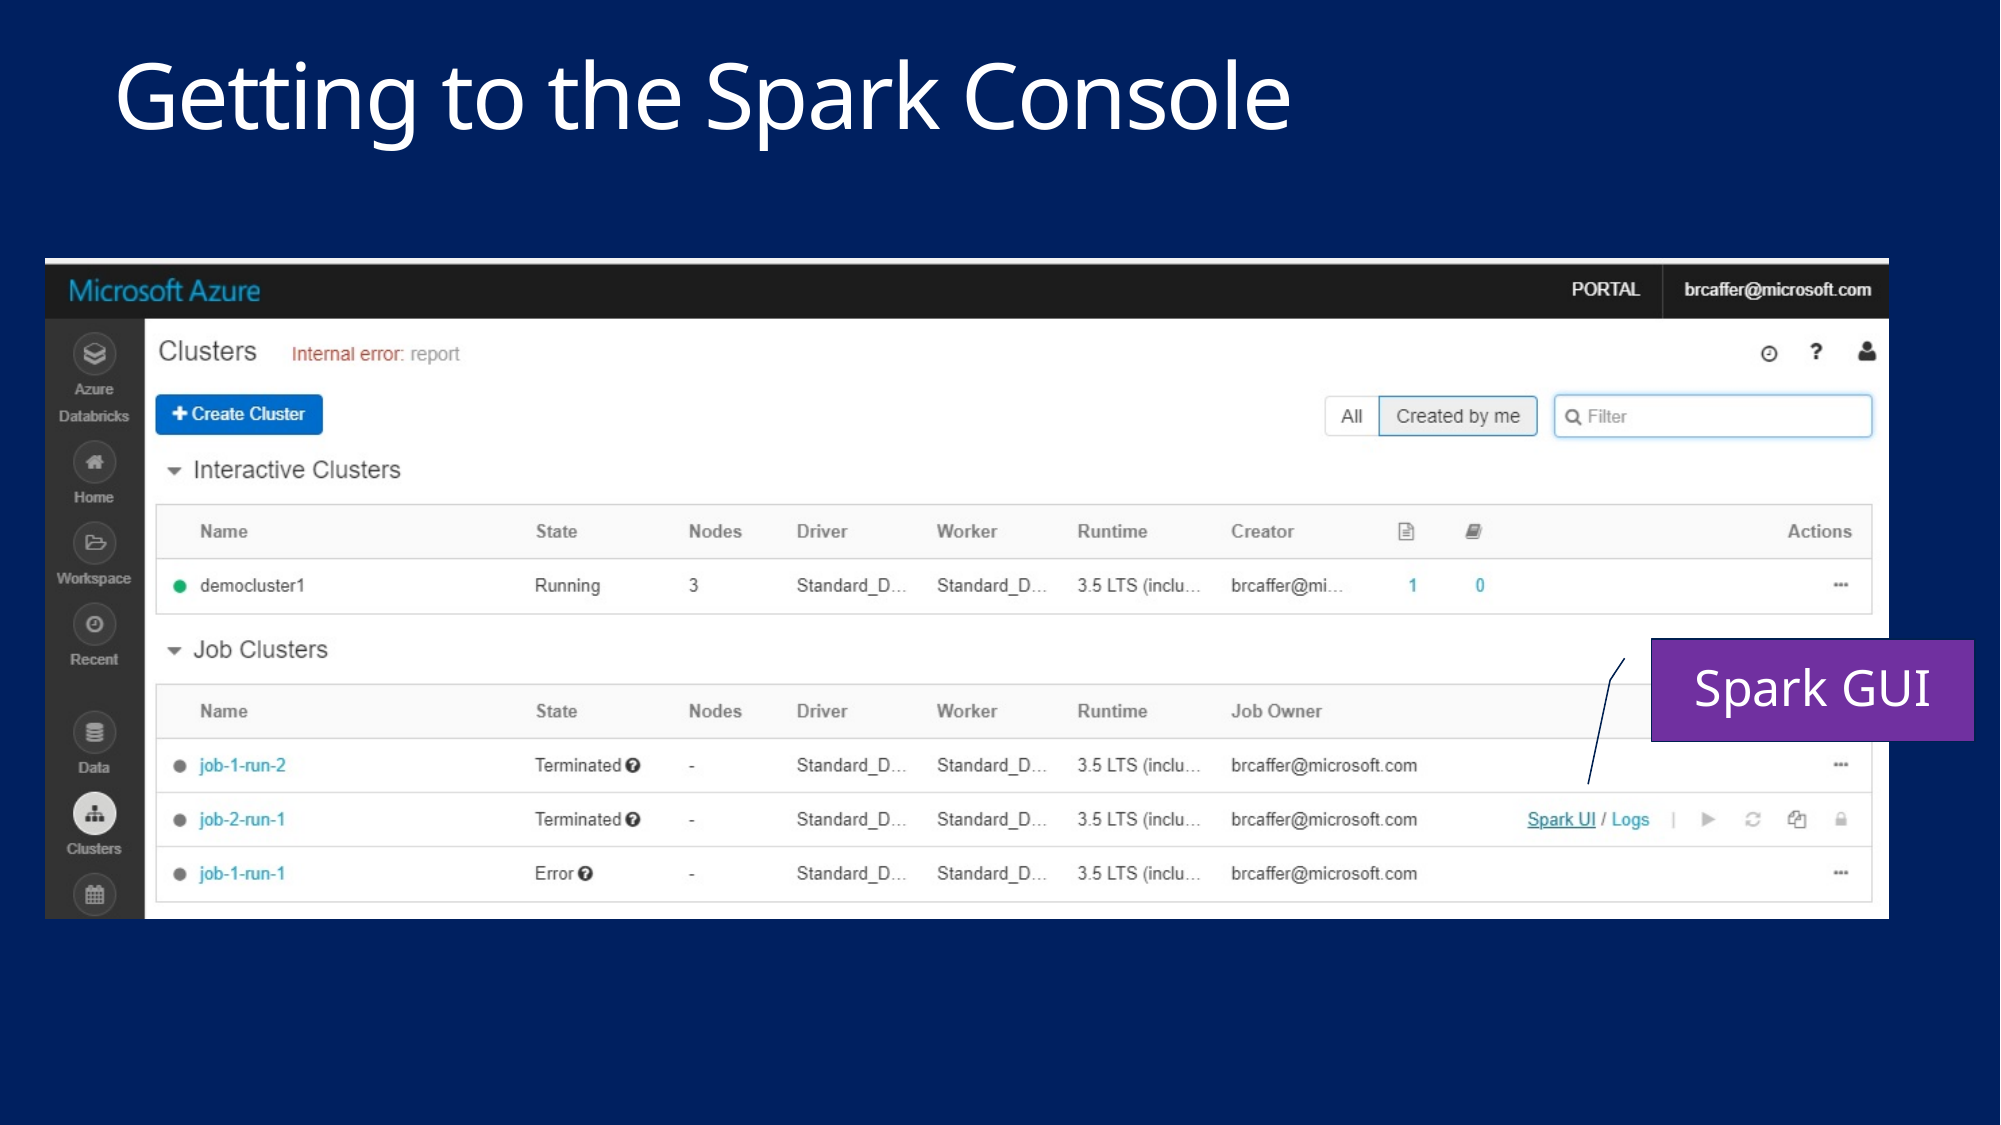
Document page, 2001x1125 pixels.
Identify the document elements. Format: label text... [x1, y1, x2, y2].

text_box Spark GUI [1890, 638, 1976, 742]
picture [45, 258, 1890, 920]
title Getting to the Spark Console [89, 35, 1841, 218]
